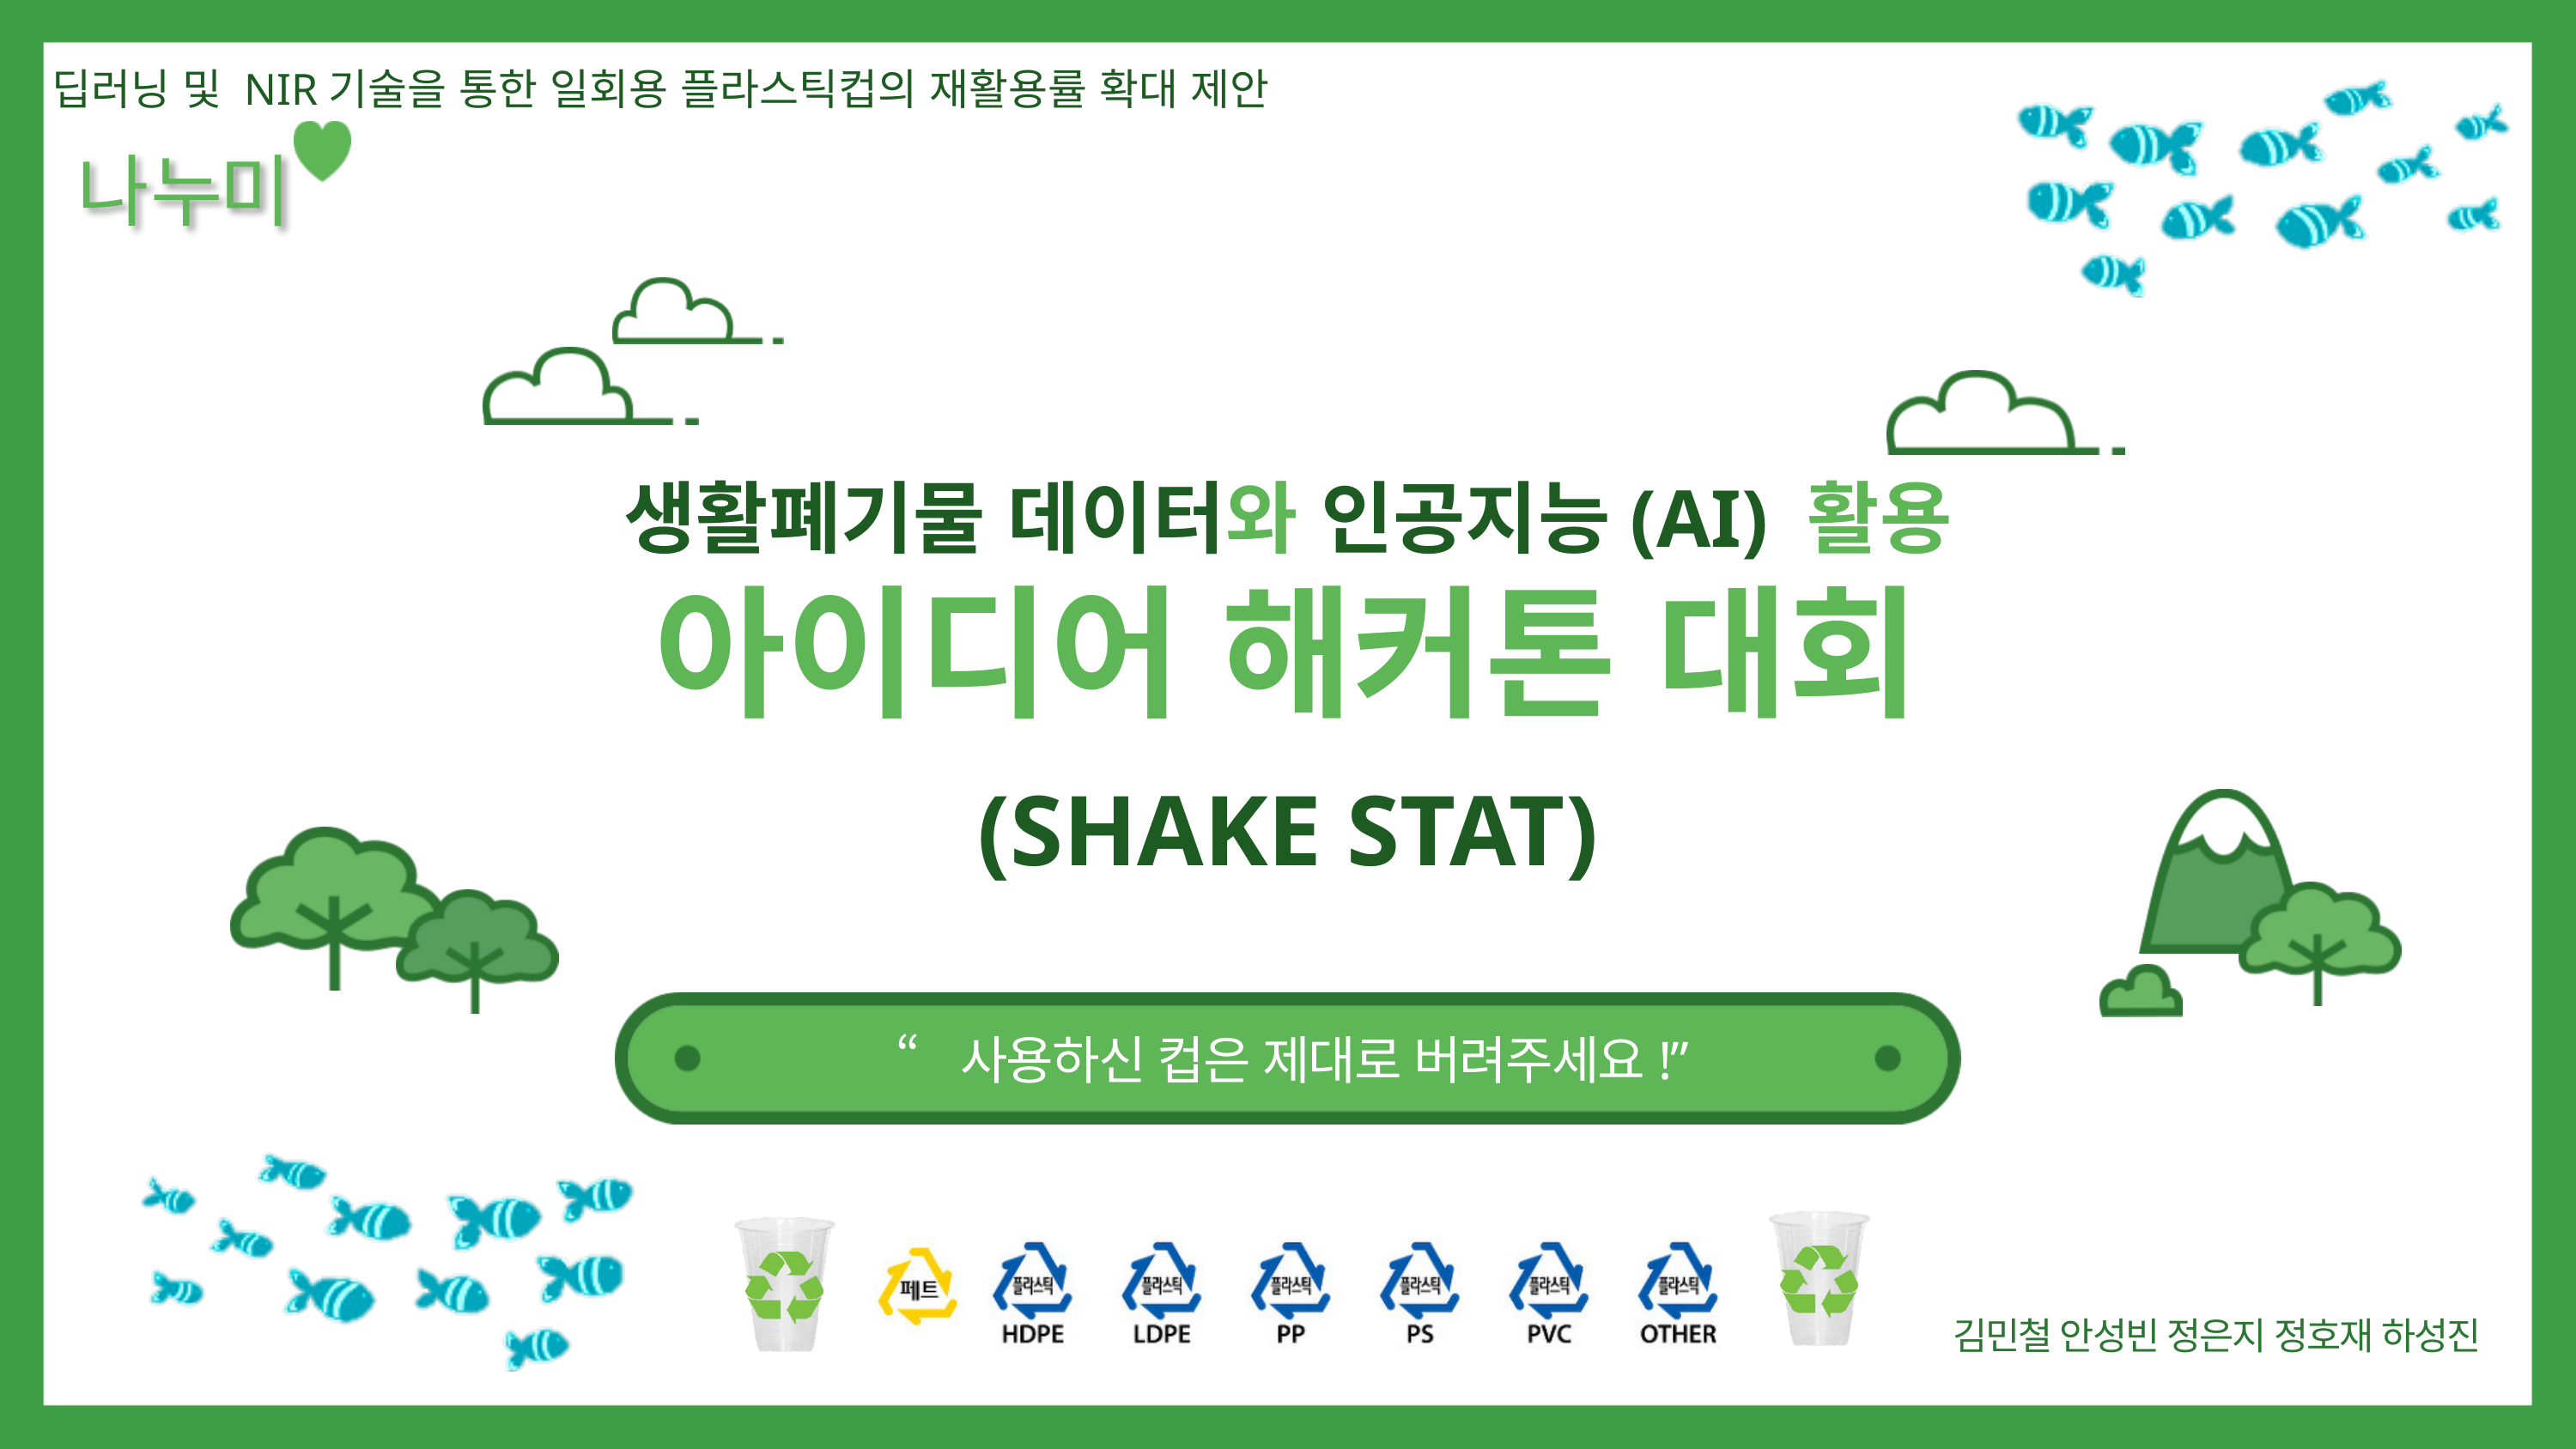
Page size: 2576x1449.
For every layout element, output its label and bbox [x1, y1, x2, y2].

text_box [230, 827, 445, 991]
text_box [2239, 882, 2402, 1007]
text_box [0, 120, 917, 246]
text_box [1728, 1190, 1911, 1362]
text_box [483, 347, 699, 425]
text_box [693, 1196, 877, 1368]
text_box [1886, 369, 2125, 456]
text_box [395, 889, 559, 1015]
picture [2007, 69, 2512, 306]
picture [140, 1143, 646, 1381]
text_box [611, 276, 784, 345]
text_box [615, 991, 1961, 1125]
text_box [2138, 789, 2312, 954]
text_box [2099, 964, 2183, 1017]
text_box [880, 1219, 1754, 1360]
text_box [0, 0, 2576, 1449]
